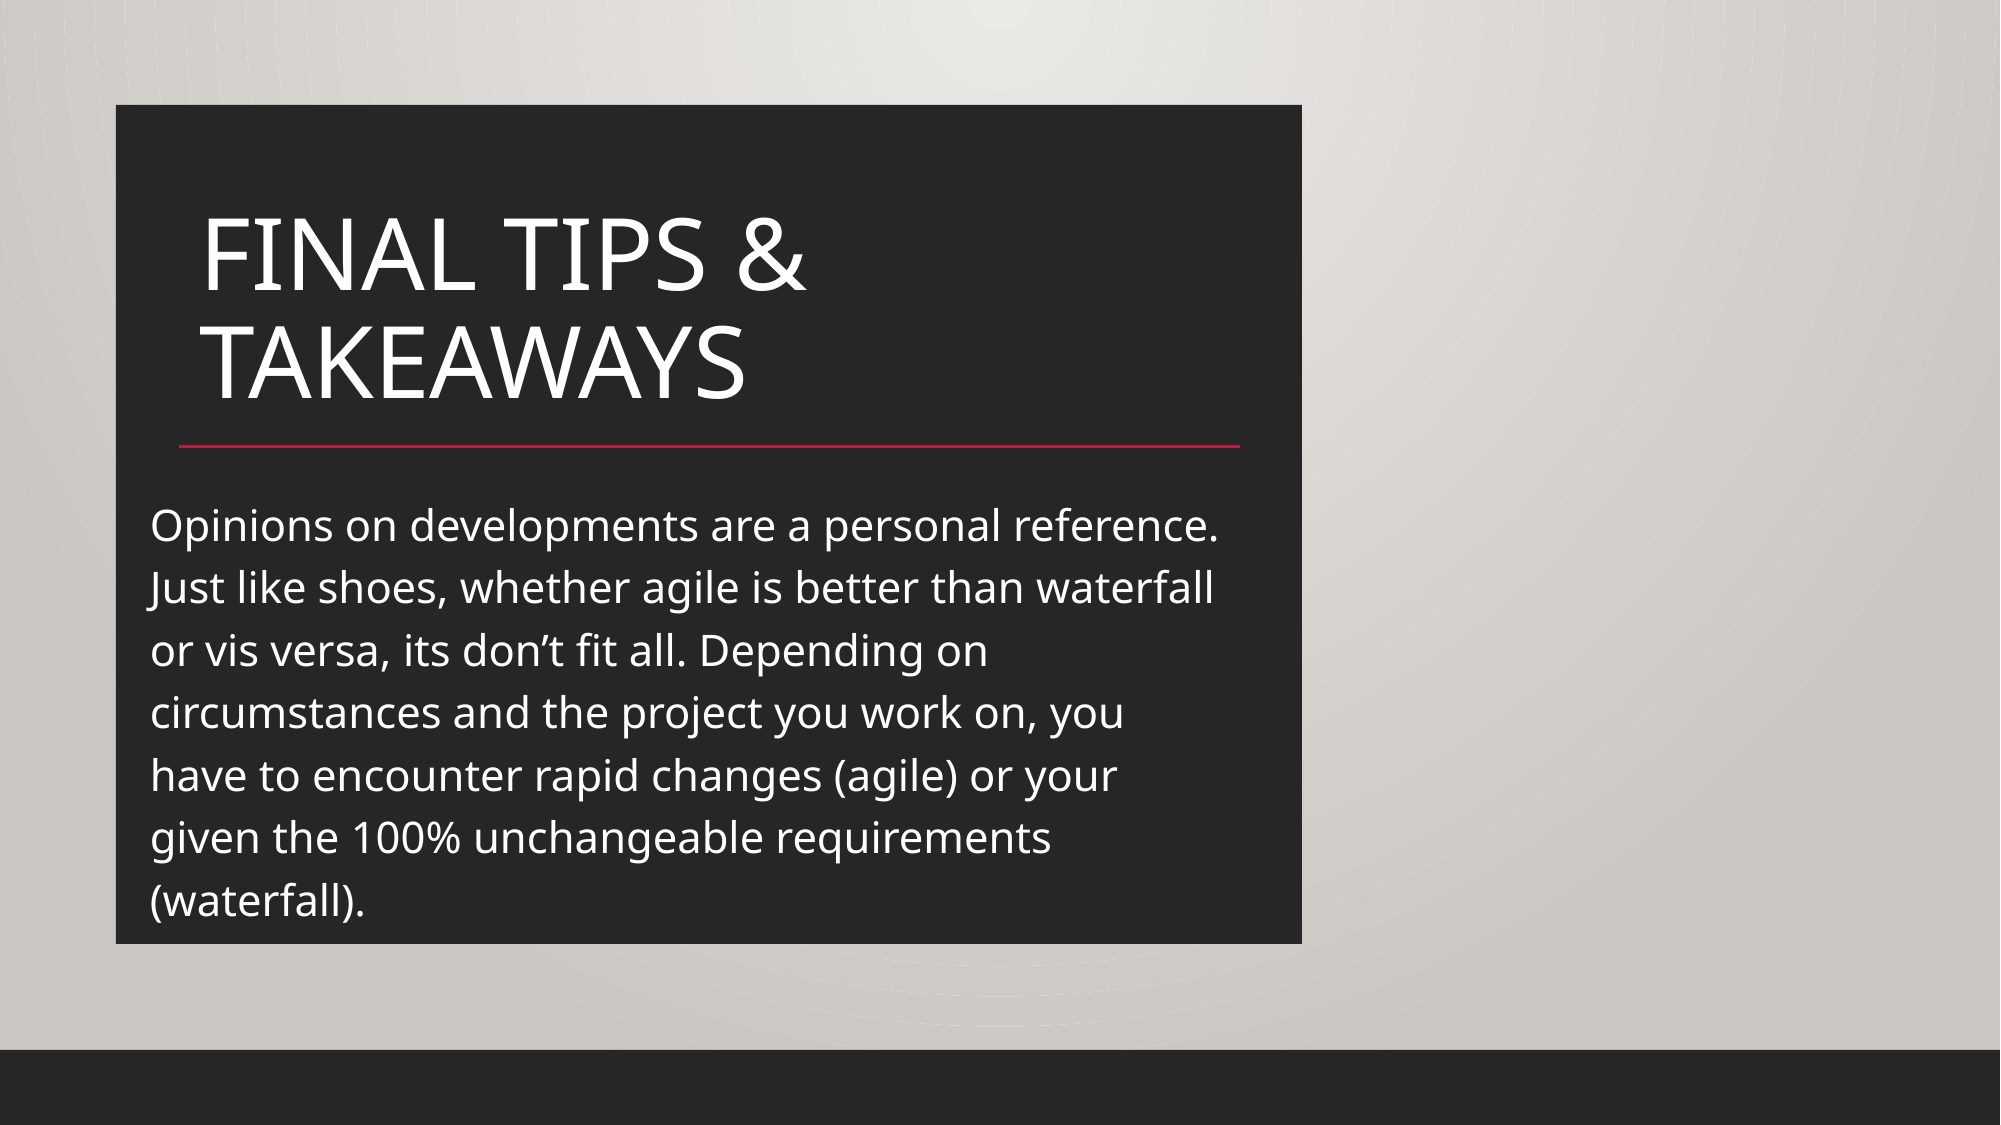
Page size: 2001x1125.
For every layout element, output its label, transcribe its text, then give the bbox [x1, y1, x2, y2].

list Opinions on developments are a personal reference. Just like shoes, whether agile is better than waterfall or vis versa, its don’t fit all. Depending on circumstances and the project you work on, you have to encounter rapid changes (agile) or your given the 100% unchangeable requirements (waterfall). [134, 479, 1244, 938]
title Final tips & takeaways [169, 196, 1244, 479]
